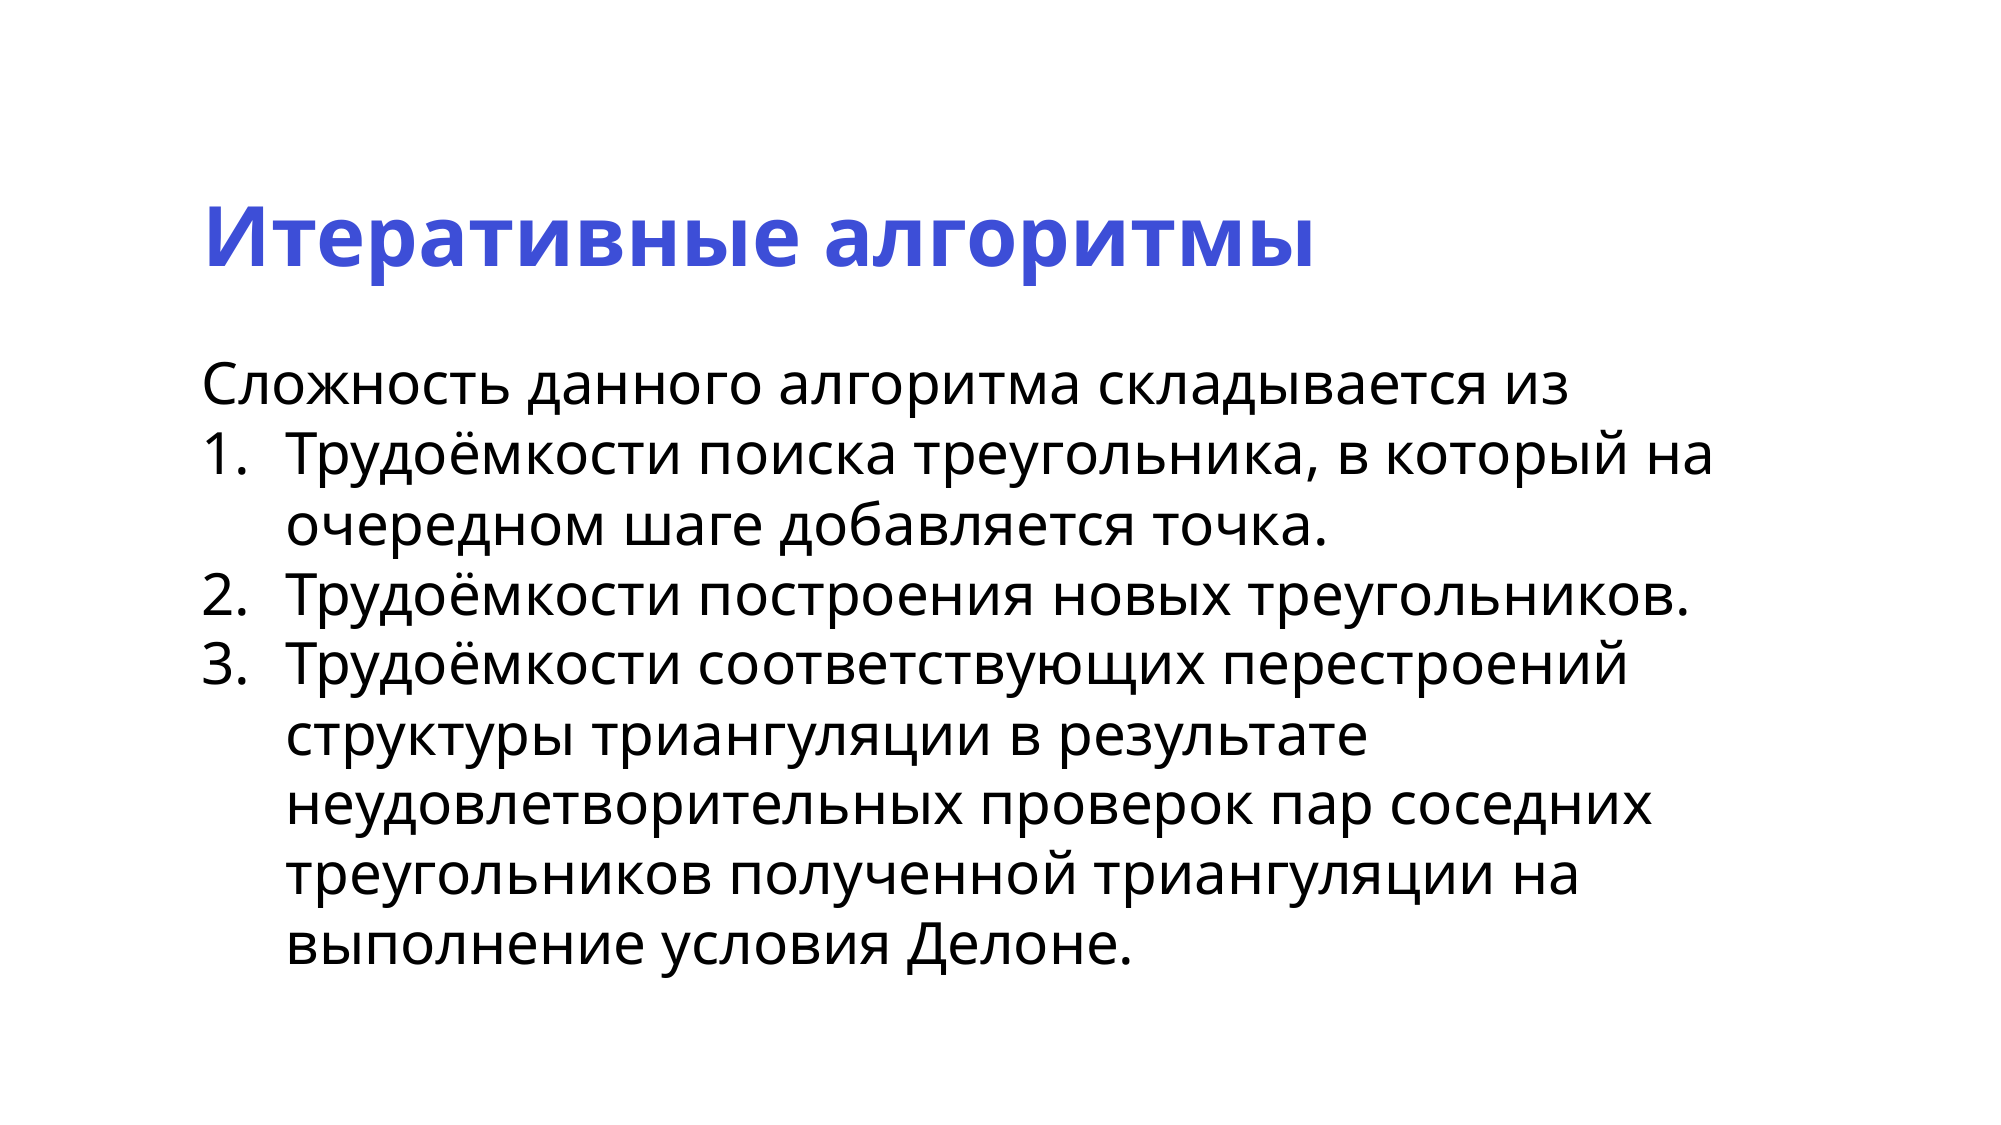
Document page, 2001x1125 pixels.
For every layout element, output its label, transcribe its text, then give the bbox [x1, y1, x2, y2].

text_box Сложность данного алгоритма складывается из Трудоёмкости поиска треугольника, в который на очередном шаге добавляется точка. Трудоёмкости построения новых треугольников. Трудоёмкости соответствующих перестроений структуры триангуляции в результате неудовлетворительных проверок пар соседних треугольников полученной триангуляции на выполнение условия Делоне. [186, 339, 1816, 984]
text_box Итеративные алгоритмы [187, 187, 1820, 307]
